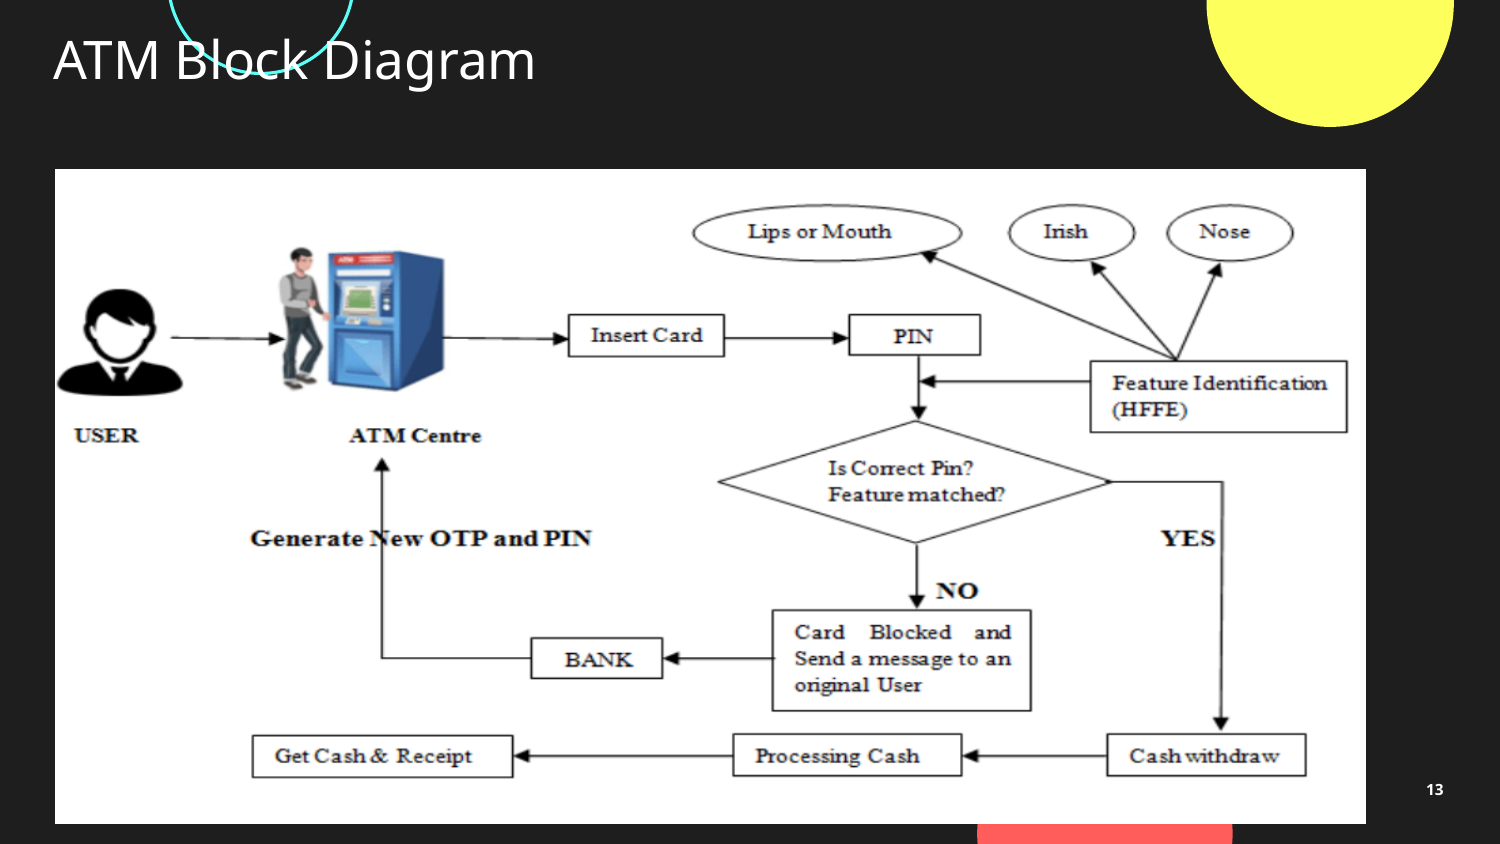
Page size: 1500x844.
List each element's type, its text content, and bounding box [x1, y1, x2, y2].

text_box ATM Block Diagram [38, 11, 1436, 106]
picture [55, 168, 1366, 825]
slide_number ‹#› [1389, 764, 1480, 816]
